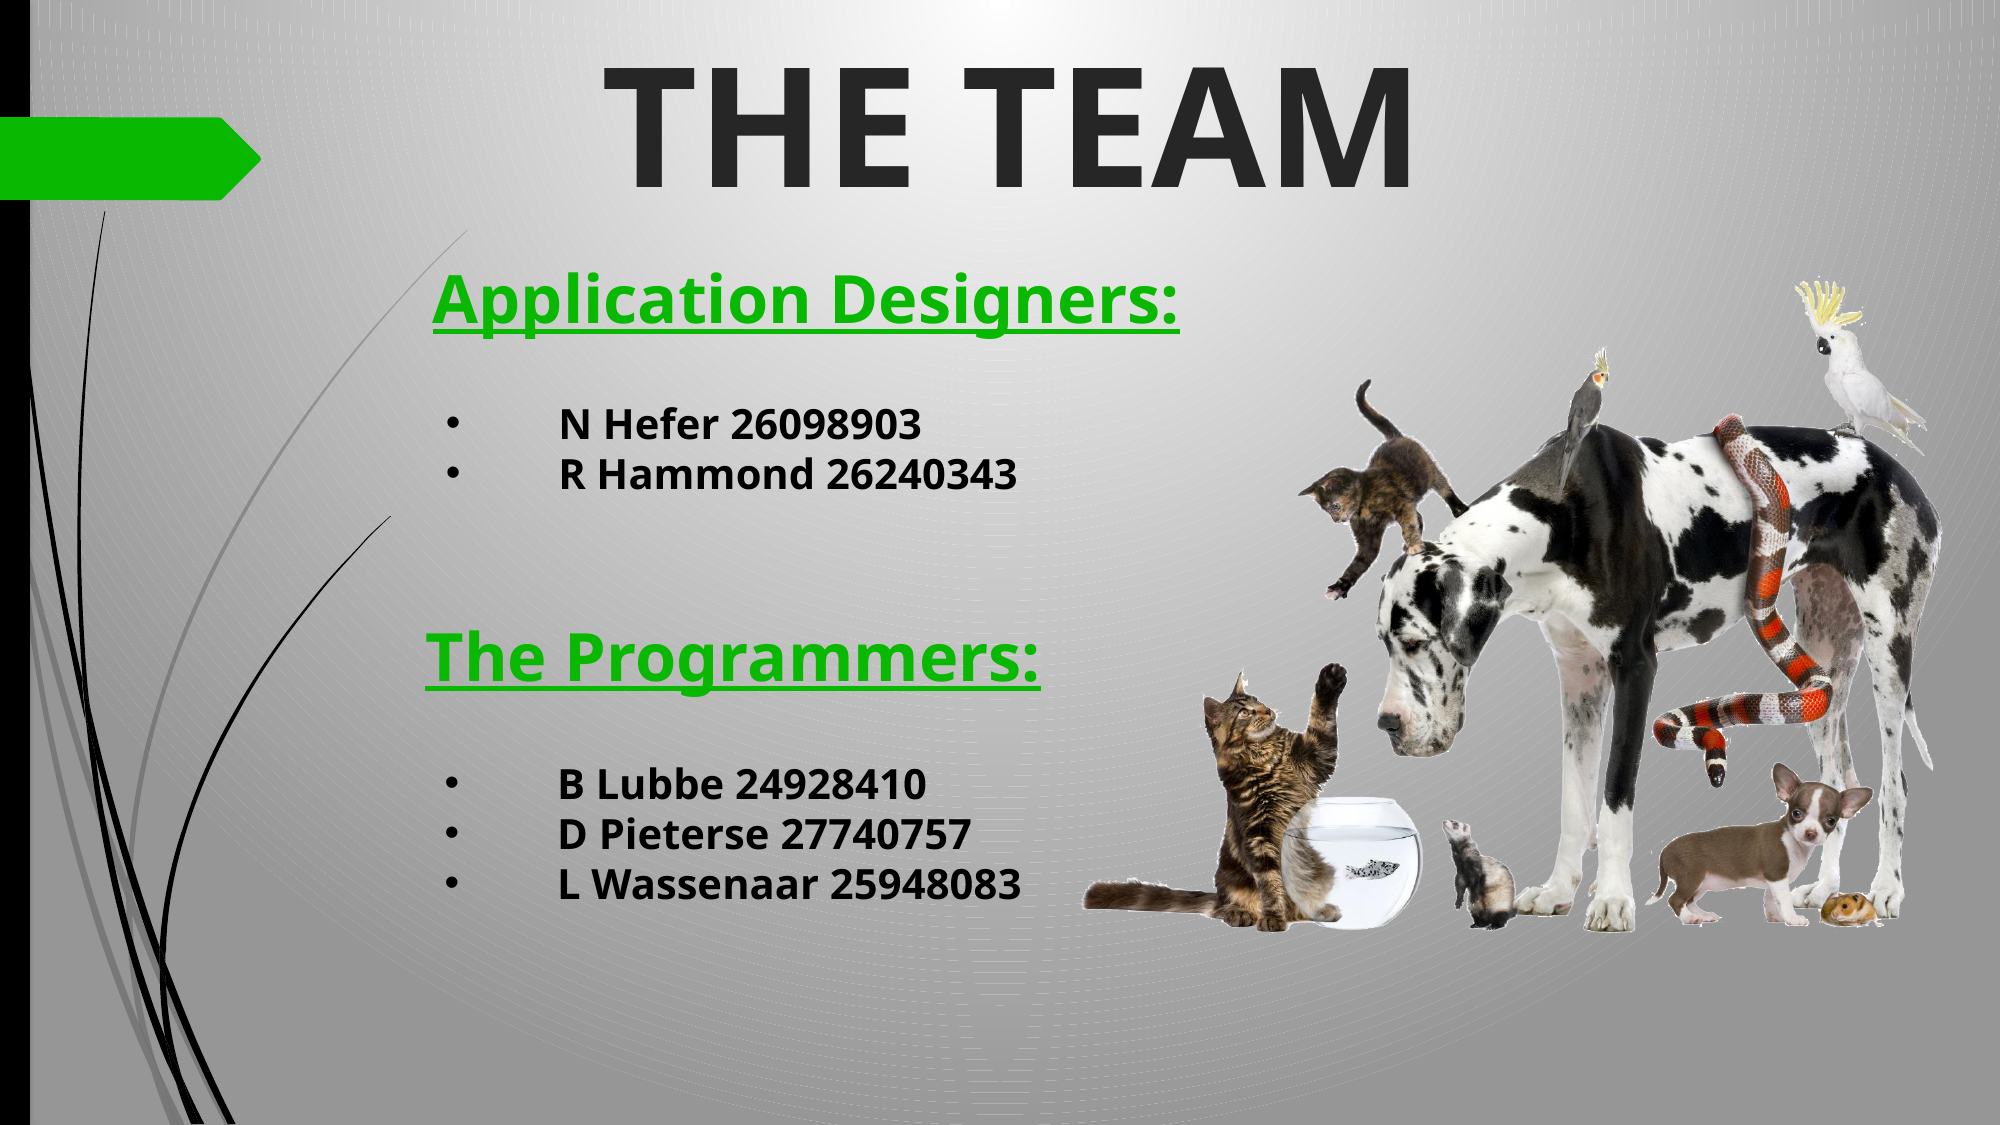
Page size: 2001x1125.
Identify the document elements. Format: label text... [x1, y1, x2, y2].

text_box B Lubbe 24928410 D Pieterse 27740757 L Wassenaar 25948083 [429, 749, 1038, 915]
picture [1058, 270, 1951, 945]
text_box The Programmers: [410, 607, 1054, 703]
text_box THE TEAM [586, 13, 1440, 229]
text_box Application Designers: [417, 249, 1196, 345]
text_box N Hefer 26098903 R Hammond 26240343 [430, 389, 1034, 505]
